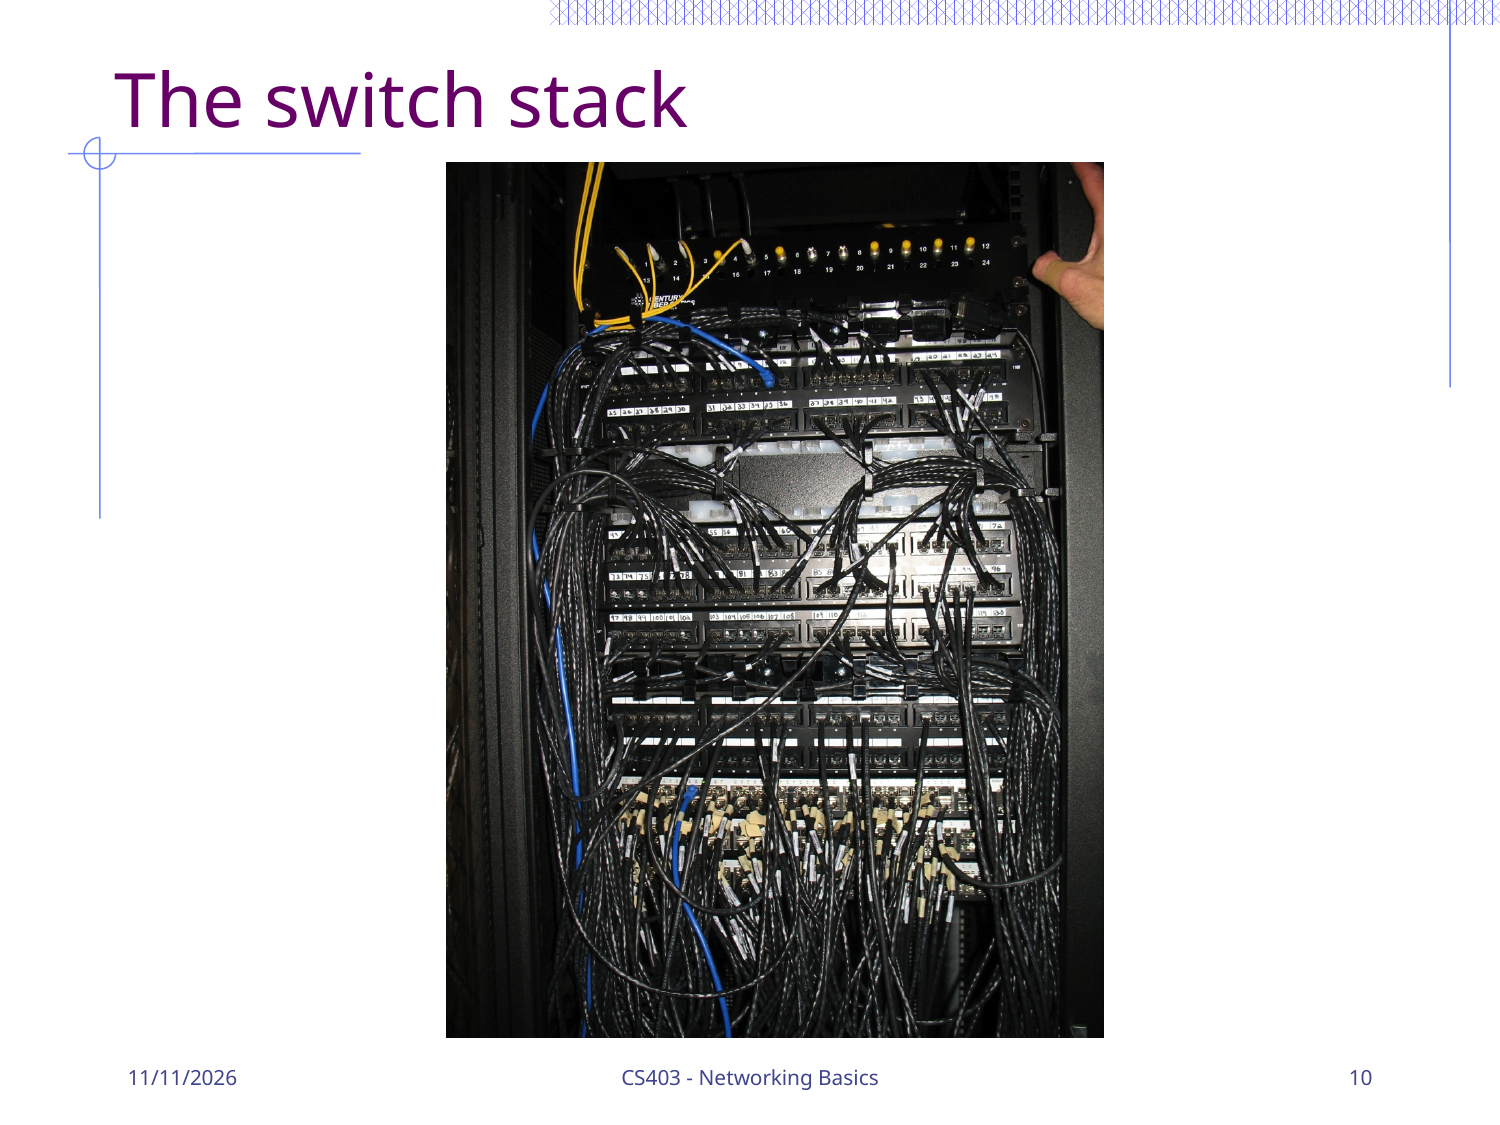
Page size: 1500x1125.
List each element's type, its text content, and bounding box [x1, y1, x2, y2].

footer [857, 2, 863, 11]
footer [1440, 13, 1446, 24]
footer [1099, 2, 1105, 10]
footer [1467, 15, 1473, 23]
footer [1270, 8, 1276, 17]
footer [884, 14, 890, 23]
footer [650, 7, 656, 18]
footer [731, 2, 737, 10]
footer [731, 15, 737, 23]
footer CS403 - Networking Basics [512, 1050, 988, 1100]
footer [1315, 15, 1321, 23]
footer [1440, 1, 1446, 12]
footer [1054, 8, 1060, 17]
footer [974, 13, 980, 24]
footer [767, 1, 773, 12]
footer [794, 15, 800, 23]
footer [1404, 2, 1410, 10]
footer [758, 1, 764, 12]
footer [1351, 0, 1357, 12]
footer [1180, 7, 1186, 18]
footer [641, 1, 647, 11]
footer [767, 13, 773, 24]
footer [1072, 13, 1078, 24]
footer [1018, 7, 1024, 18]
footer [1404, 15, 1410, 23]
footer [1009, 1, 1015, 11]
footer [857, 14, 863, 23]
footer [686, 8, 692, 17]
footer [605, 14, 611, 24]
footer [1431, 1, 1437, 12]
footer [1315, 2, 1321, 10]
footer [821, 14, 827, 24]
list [137, 162, 1413, 1038]
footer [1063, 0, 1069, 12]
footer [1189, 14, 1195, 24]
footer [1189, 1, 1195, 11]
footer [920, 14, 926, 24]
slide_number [112, 1050, 425, 1100]
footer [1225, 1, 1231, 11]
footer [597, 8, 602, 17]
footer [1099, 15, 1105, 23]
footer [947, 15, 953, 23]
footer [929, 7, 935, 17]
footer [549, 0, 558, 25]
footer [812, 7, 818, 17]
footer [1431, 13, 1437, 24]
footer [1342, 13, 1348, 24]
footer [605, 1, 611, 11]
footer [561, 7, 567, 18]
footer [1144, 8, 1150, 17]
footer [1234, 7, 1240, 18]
title The switch stack [99, 37, 1450, 150]
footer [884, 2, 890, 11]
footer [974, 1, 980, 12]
slide_number 10 [1074, 1050, 1388, 1100]
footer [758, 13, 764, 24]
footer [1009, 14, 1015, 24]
